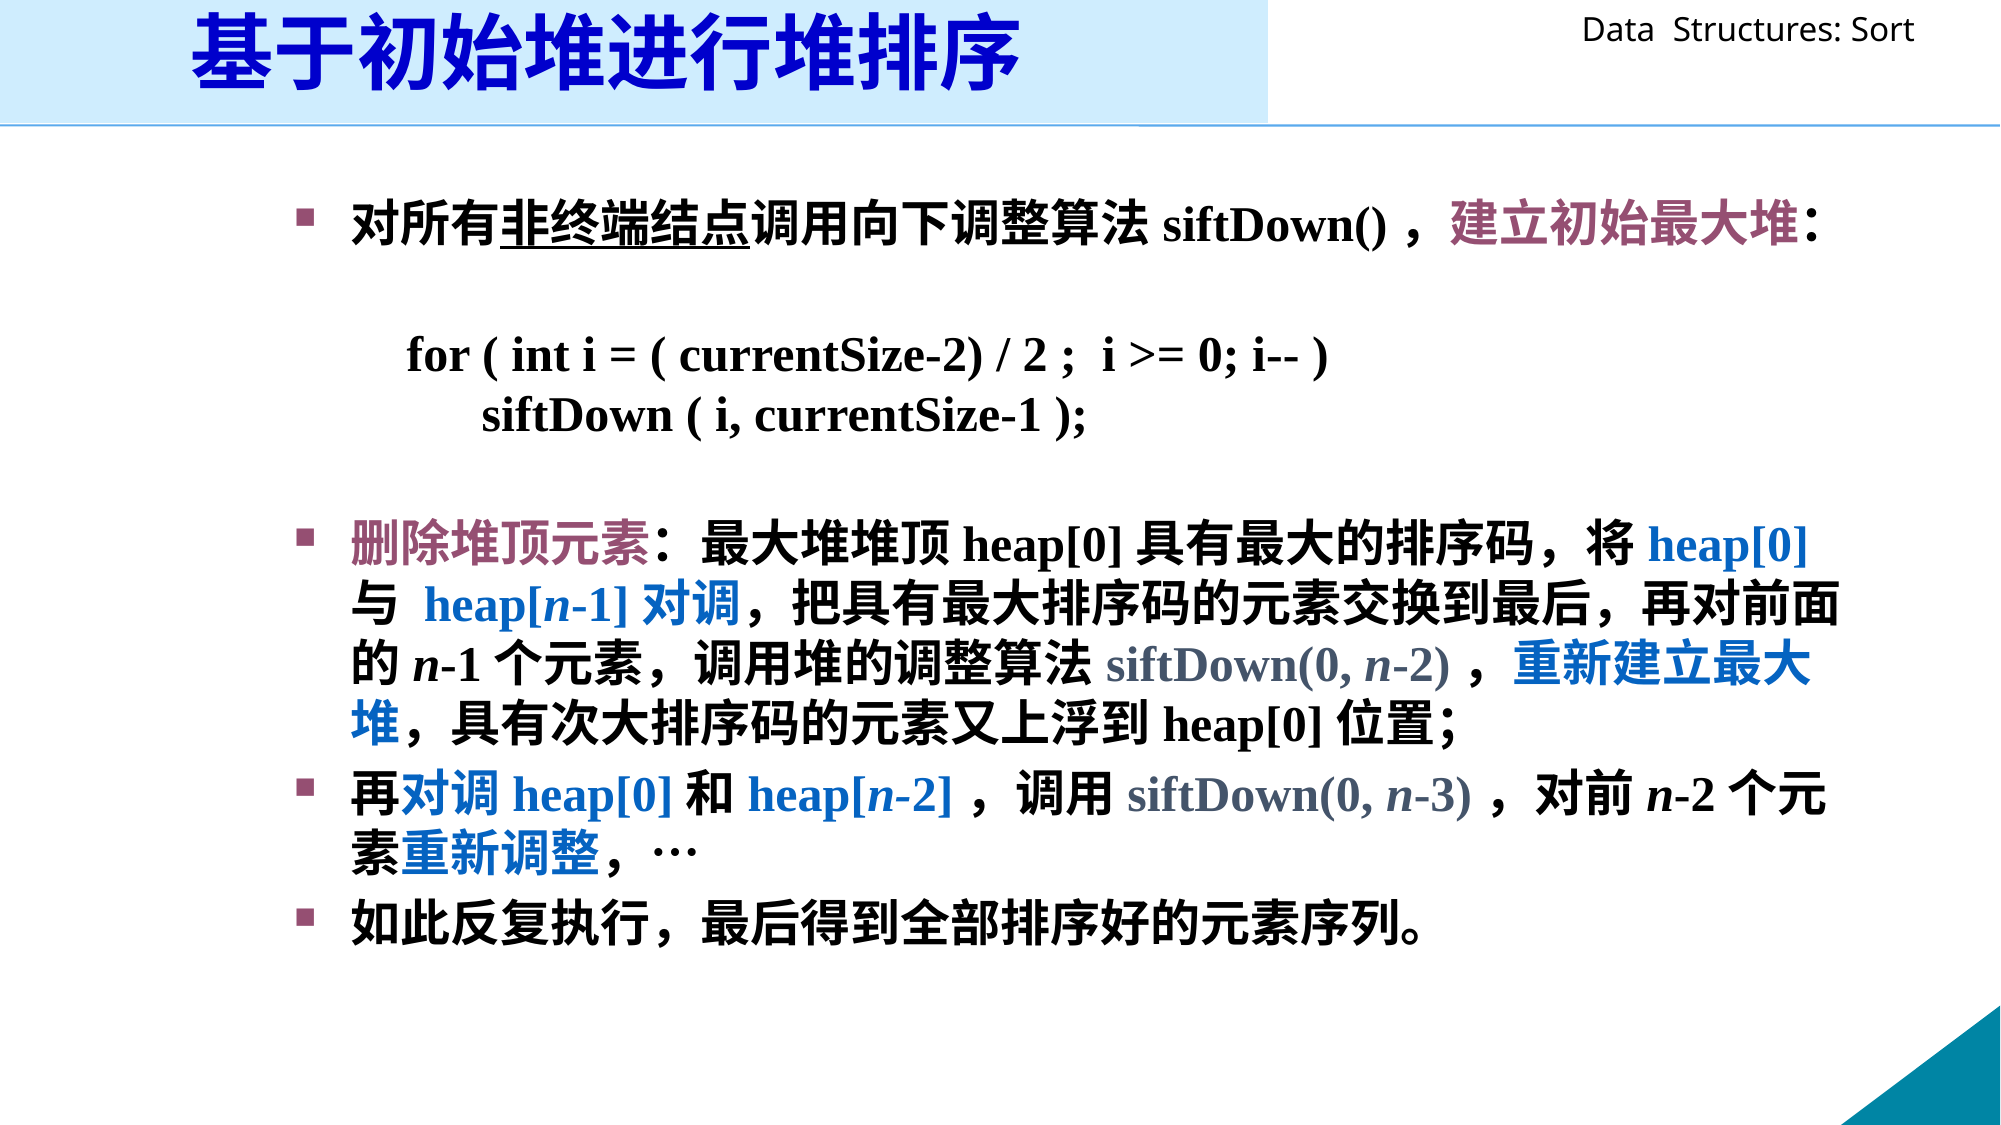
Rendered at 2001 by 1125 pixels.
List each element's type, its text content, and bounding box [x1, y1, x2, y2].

text_box 基于初始堆进行堆排序 [175, 0, 1074, 108]
text_box 对所有非终端结点调用向下调整算法siftDown()，建立初始最大堆： for ( int i = ( currentSize-2) / 2 ; i >= 0; i-- ) siftDown ( i, currentSize-1 ); 删除堆顶元素：最大堆堆顶heap[0]具有最大的排序码，将heap[0]与 heap[n-1]对调，把具有最大排序码的元素交换到最后，再对前面的n-1个元素，调用堆的调整算法siftDown(0, n-2)，重新建立最大堆，具有次大排序码的元素又上浮到heap[0]位置； 再对调heap[0]和heap[n-2]，调用siftDown(0, n-3)，对前n-2个元素重新调整，… 如此反复执行，最后得到全部排序好的元素序列。 [279, 184, 1875, 1047]
